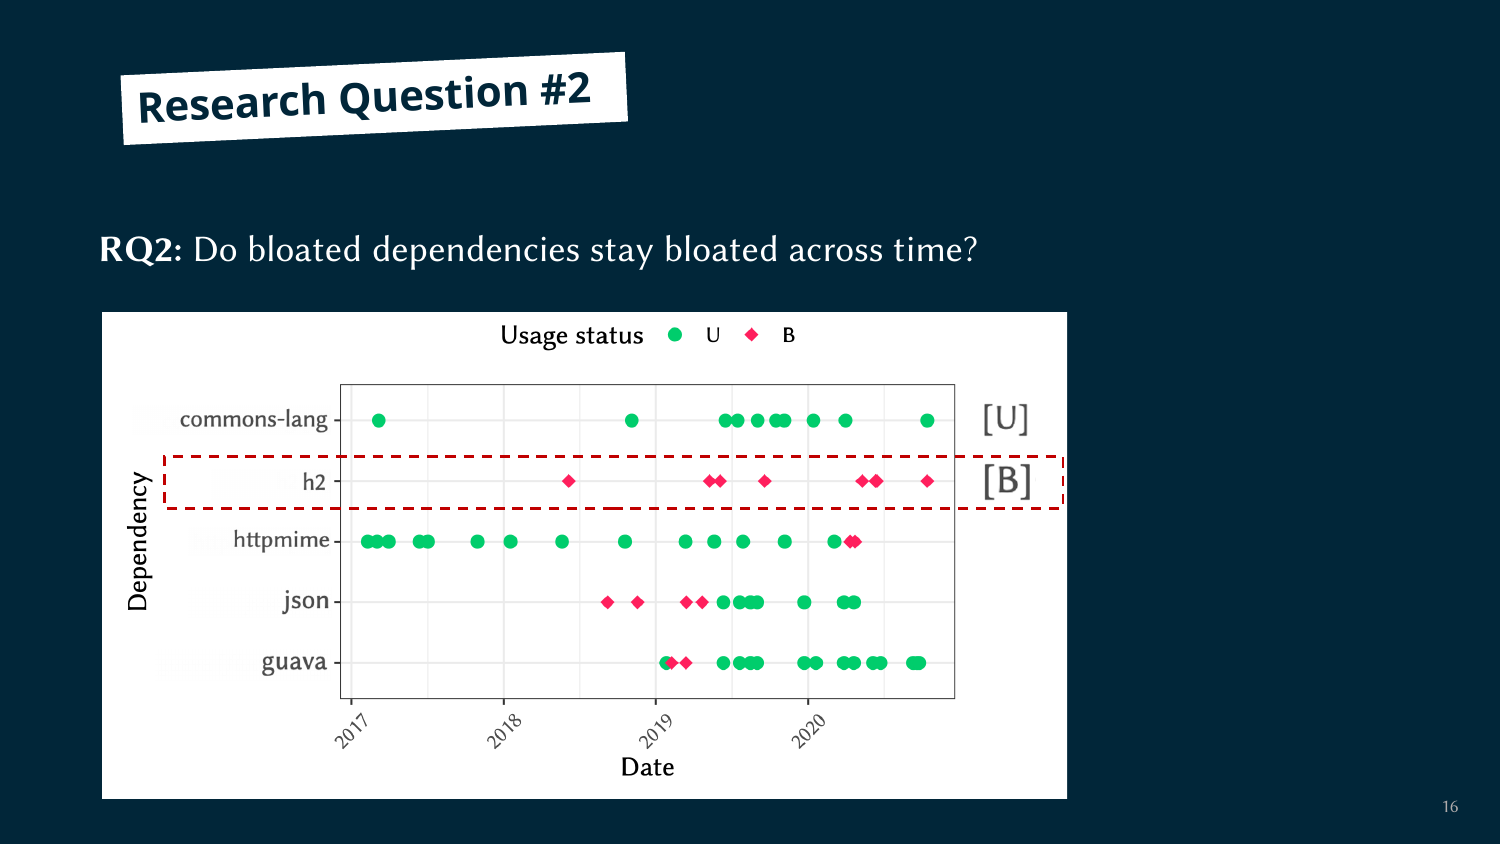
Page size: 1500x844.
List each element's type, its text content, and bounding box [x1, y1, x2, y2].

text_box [102, 312, 1068, 799]
text_box Research Question #2 [120, 51, 628, 146]
picture [979, 398, 1032, 445]
text_box RQ2: Do bloated dependencies stay bloated across time? [83, 216, 1001, 277]
slide_number 15 [1136, 782, 1474, 827]
picture [978, 458, 1036, 506]
